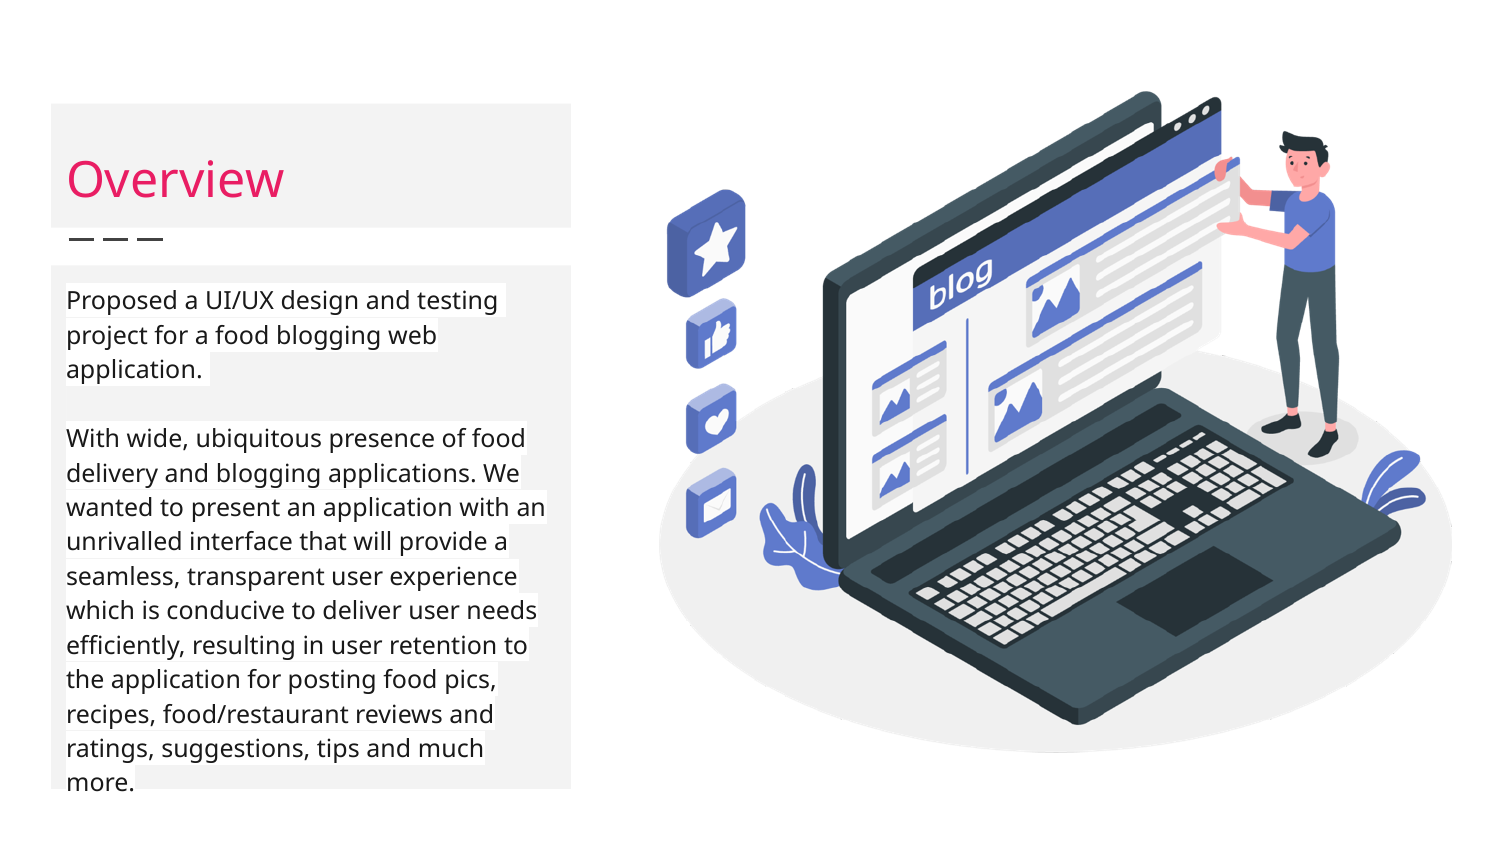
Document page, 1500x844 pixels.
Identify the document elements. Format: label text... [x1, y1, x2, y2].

picture [658, 24, 1452, 819]
title Overview [51, 103, 571, 228]
list Proposed a UI/UX design and testing project for a food blogging web application. ​ ​ With wide, ubiquitous presence of food delivery and blogging applications. We wanted to present an application with an unrivalled interface that will provide a seamless, transparent user experience which is conducive to deliver user needs efficiently, resulting in user retention to the application for posting food pics, recipes, food/restaurant reviews and ratings, suggestions, tips and much more. [51, 265, 571, 789]
